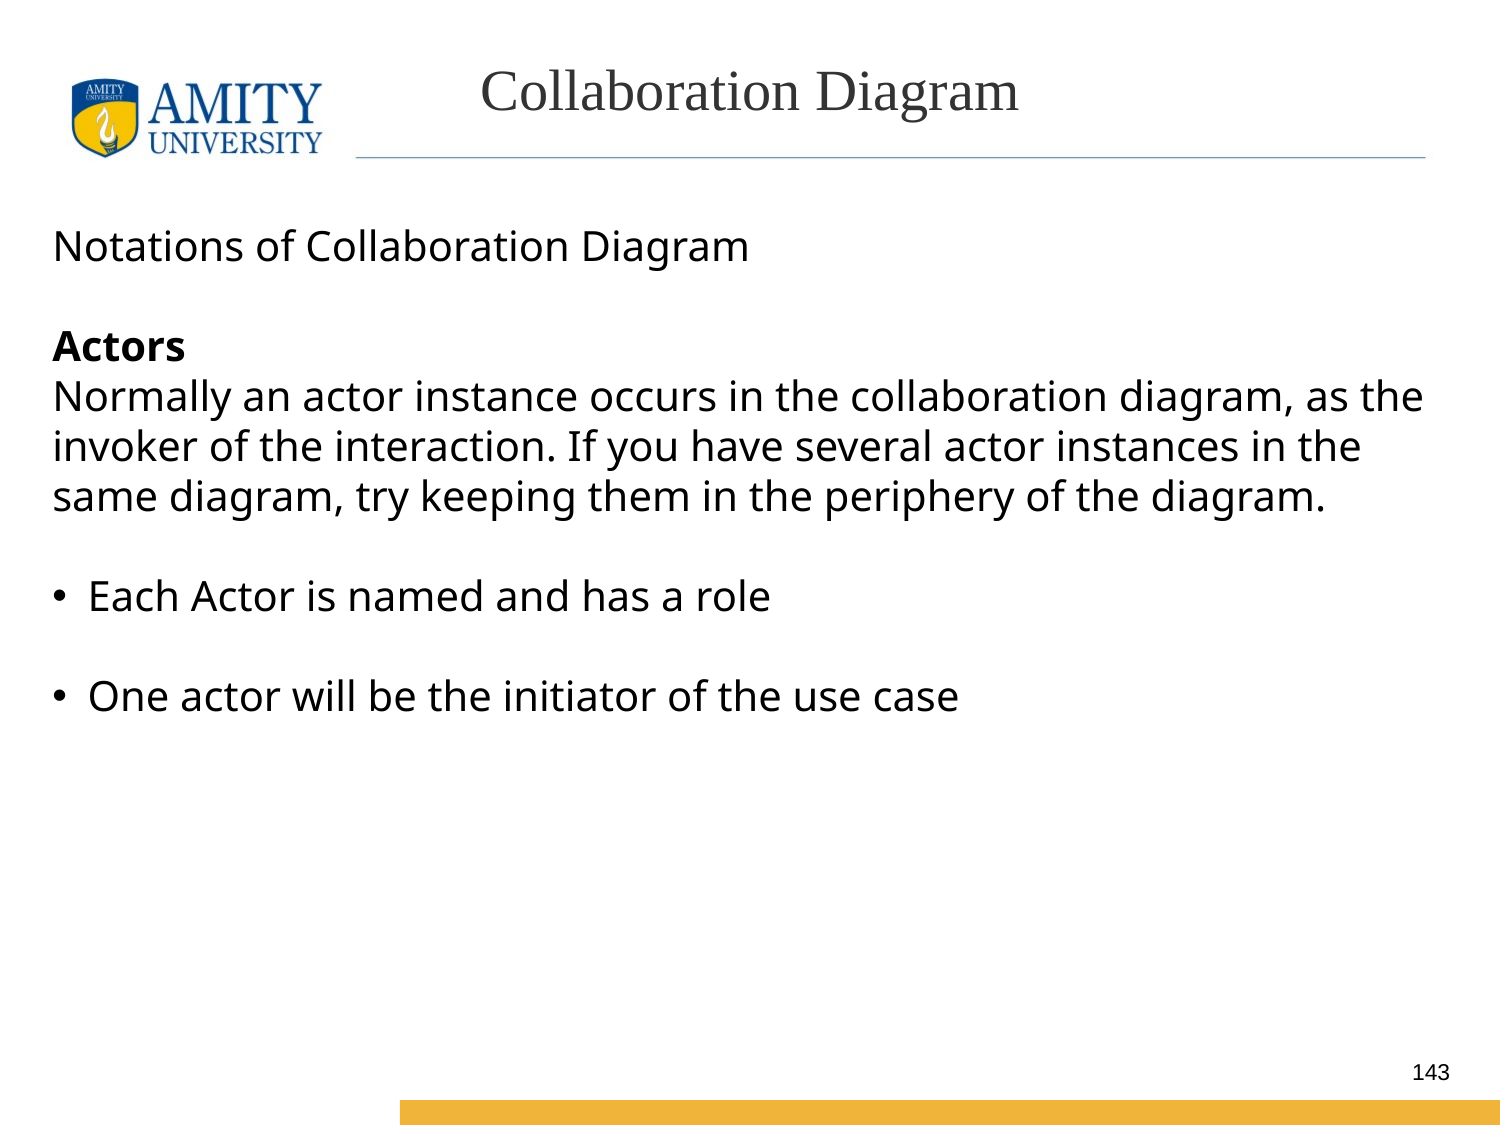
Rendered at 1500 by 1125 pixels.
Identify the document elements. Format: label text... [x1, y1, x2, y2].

text_box Notations of Collaboration Diagram Actors Normally an actor instance occurs in the collaboration diagram, as the invoker of the interaction. If you have several actor instances in the same diagram, try keeping them in the periphery of the diagram. Each Actor is named and has a role One actor will be the initiator of the use case [37, 162, 1466, 778]
slide_number 143 [1115, 1049, 1466, 1125]
picture [0, 0, 1500, 188]
title Collaboration Diagram [75, 45, 1425, 162]
